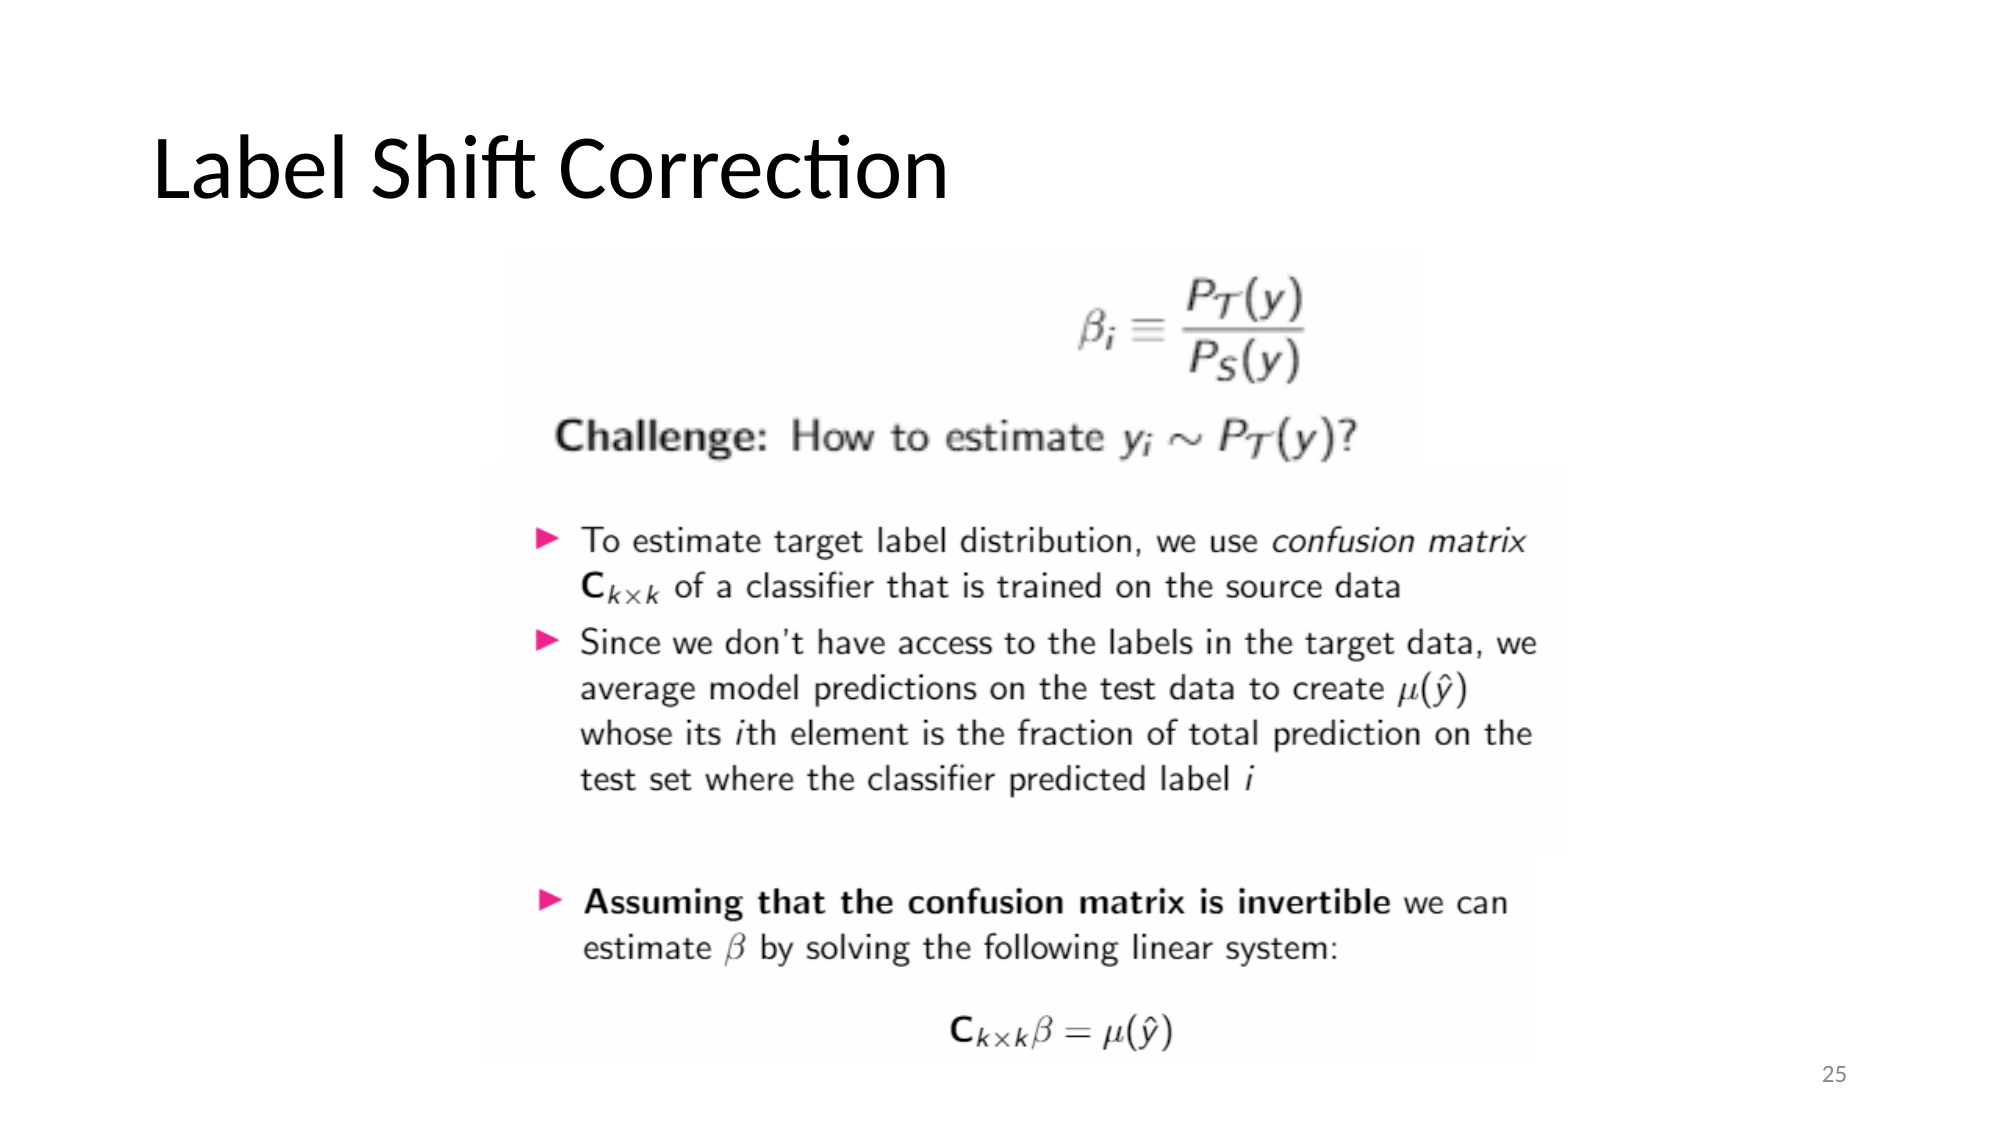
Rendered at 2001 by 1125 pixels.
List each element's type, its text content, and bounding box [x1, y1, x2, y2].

title Label Shift Correction [137, 59, 1863, 278]
picture [480, 247, 1567, 1065]
slide_number 25 [1412, 1042, 1863, 1103]
